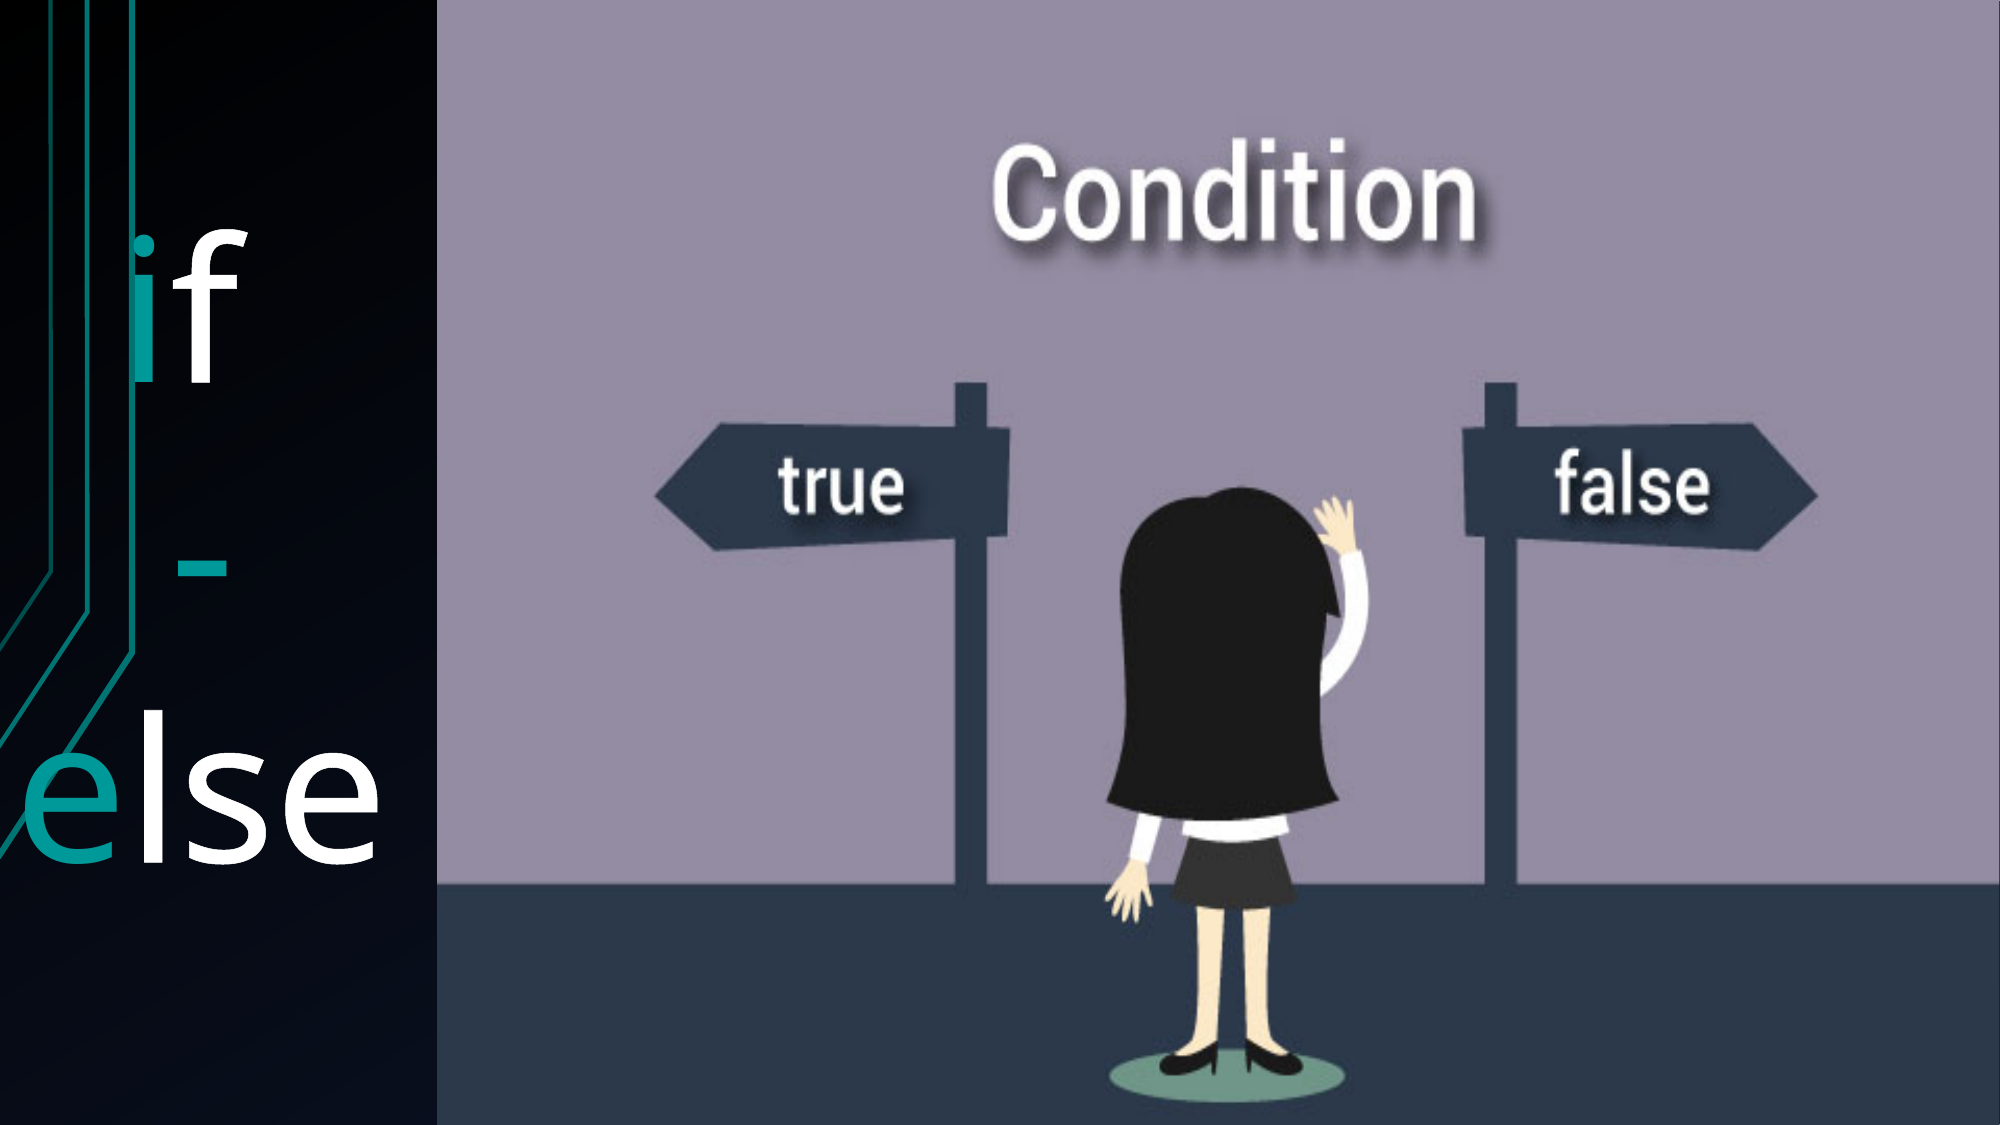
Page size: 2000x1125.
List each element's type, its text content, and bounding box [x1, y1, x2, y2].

text_box if - else [0, 174, 434, 910]
picture [436, 0, 2000, 1125]
